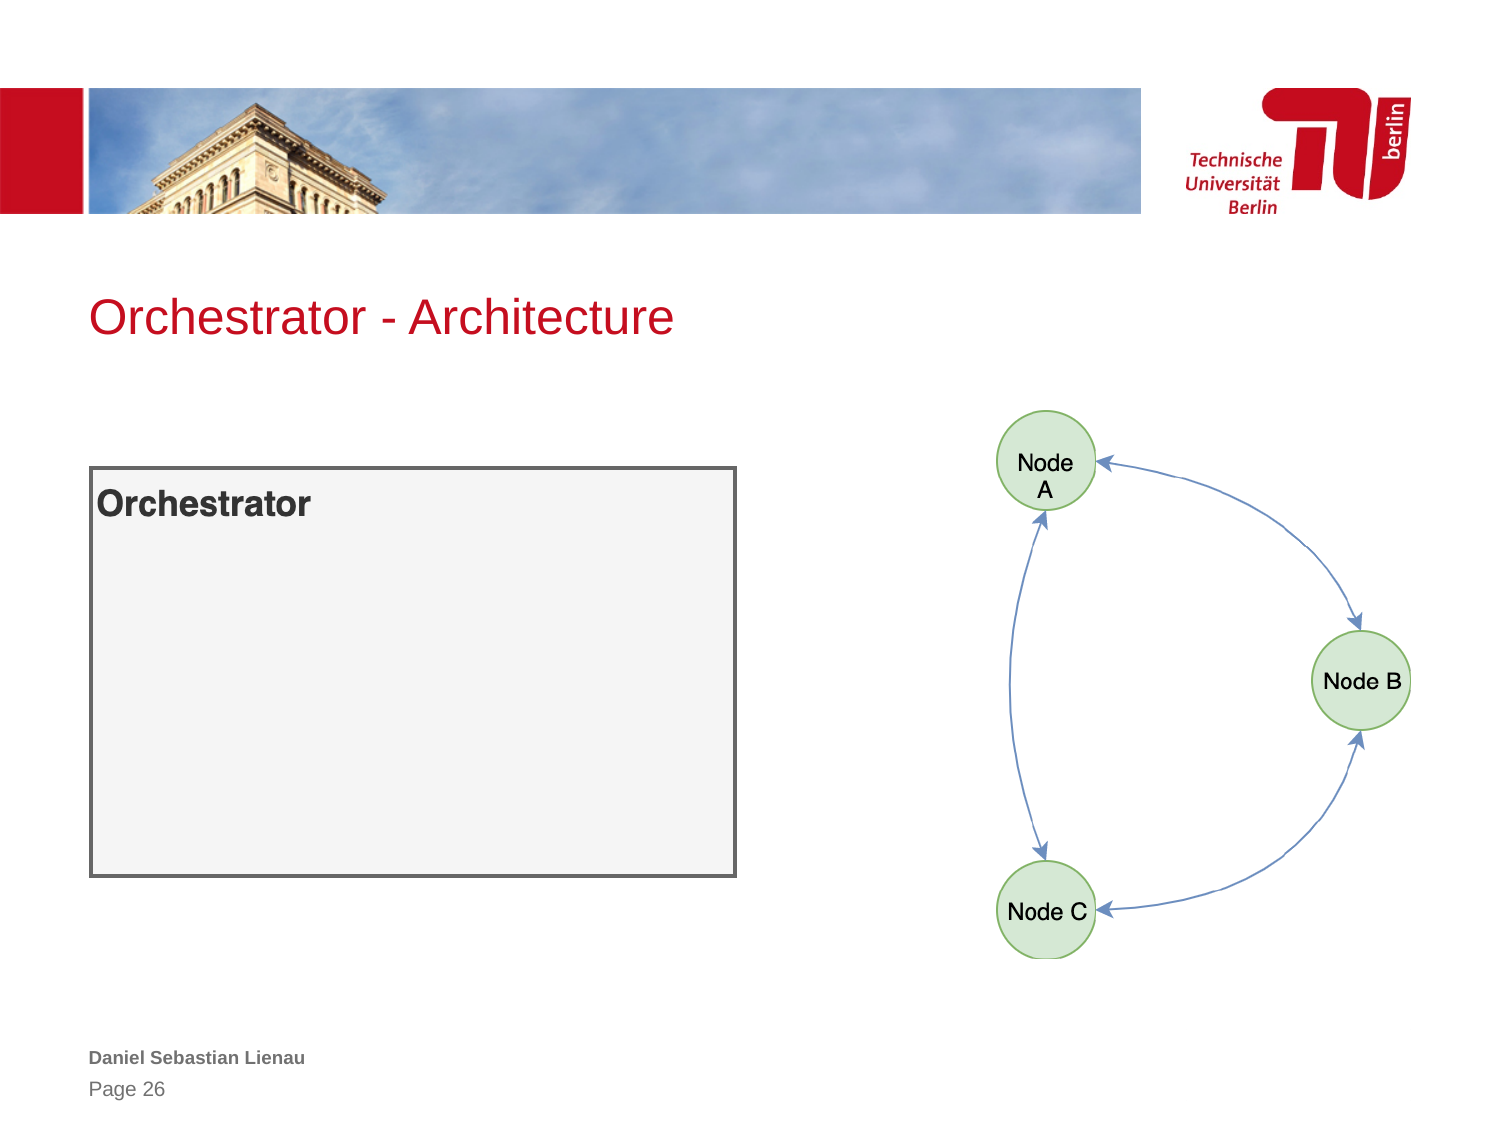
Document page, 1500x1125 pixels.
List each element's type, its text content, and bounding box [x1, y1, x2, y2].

picture [0, 88, 1141, 214]
title Orchestrator - Architecture [88, 285, 1411, 345]
footer Daniel Sebastian Lienau [88, 1045, 1247, 1076]
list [88, 409, 1411, 959]
picture [1186, 88, 1411, 214]
slide_number Page 26 [88, 1075, 1176, 1101]
